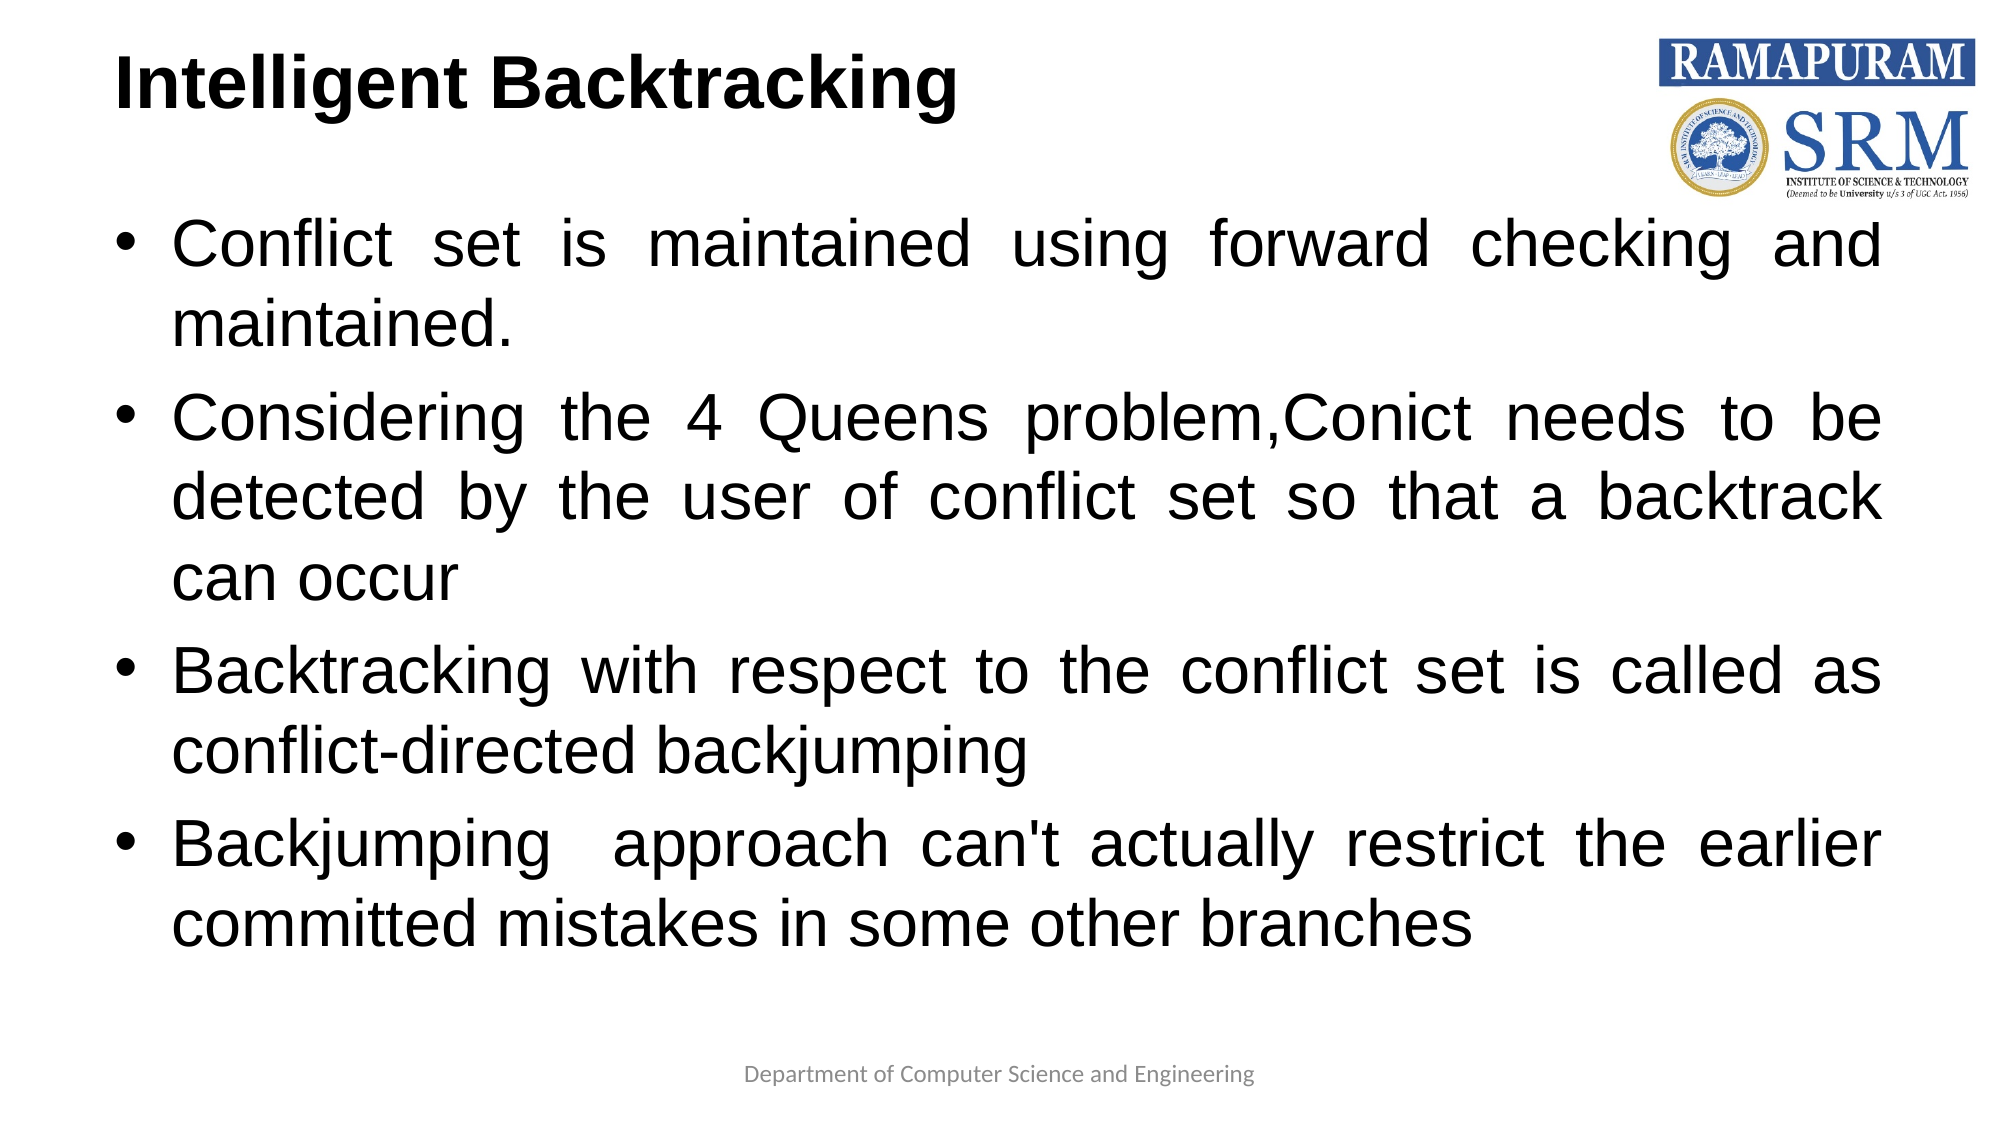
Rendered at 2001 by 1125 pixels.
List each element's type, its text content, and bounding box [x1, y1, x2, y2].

list Conflict set is maintained using forward checking and maintained. Considering the 4 Queens problem,Conict needs to be detected by the user of conflict set so that a backtrack can occur Backtracking with respect to the conflict set is called as conflict-directed backjumping Backjumping approach can't actually restrict the earlier committed mistakes in some other branches [99, 192, 1900, 1006]
footer Department of Computer Science and Engineering [662, 1042, 1338, 1103]
picture [1656, 31, 1978, 222]
title Intelligent Backtracking [99, 31, 1656, 127]
